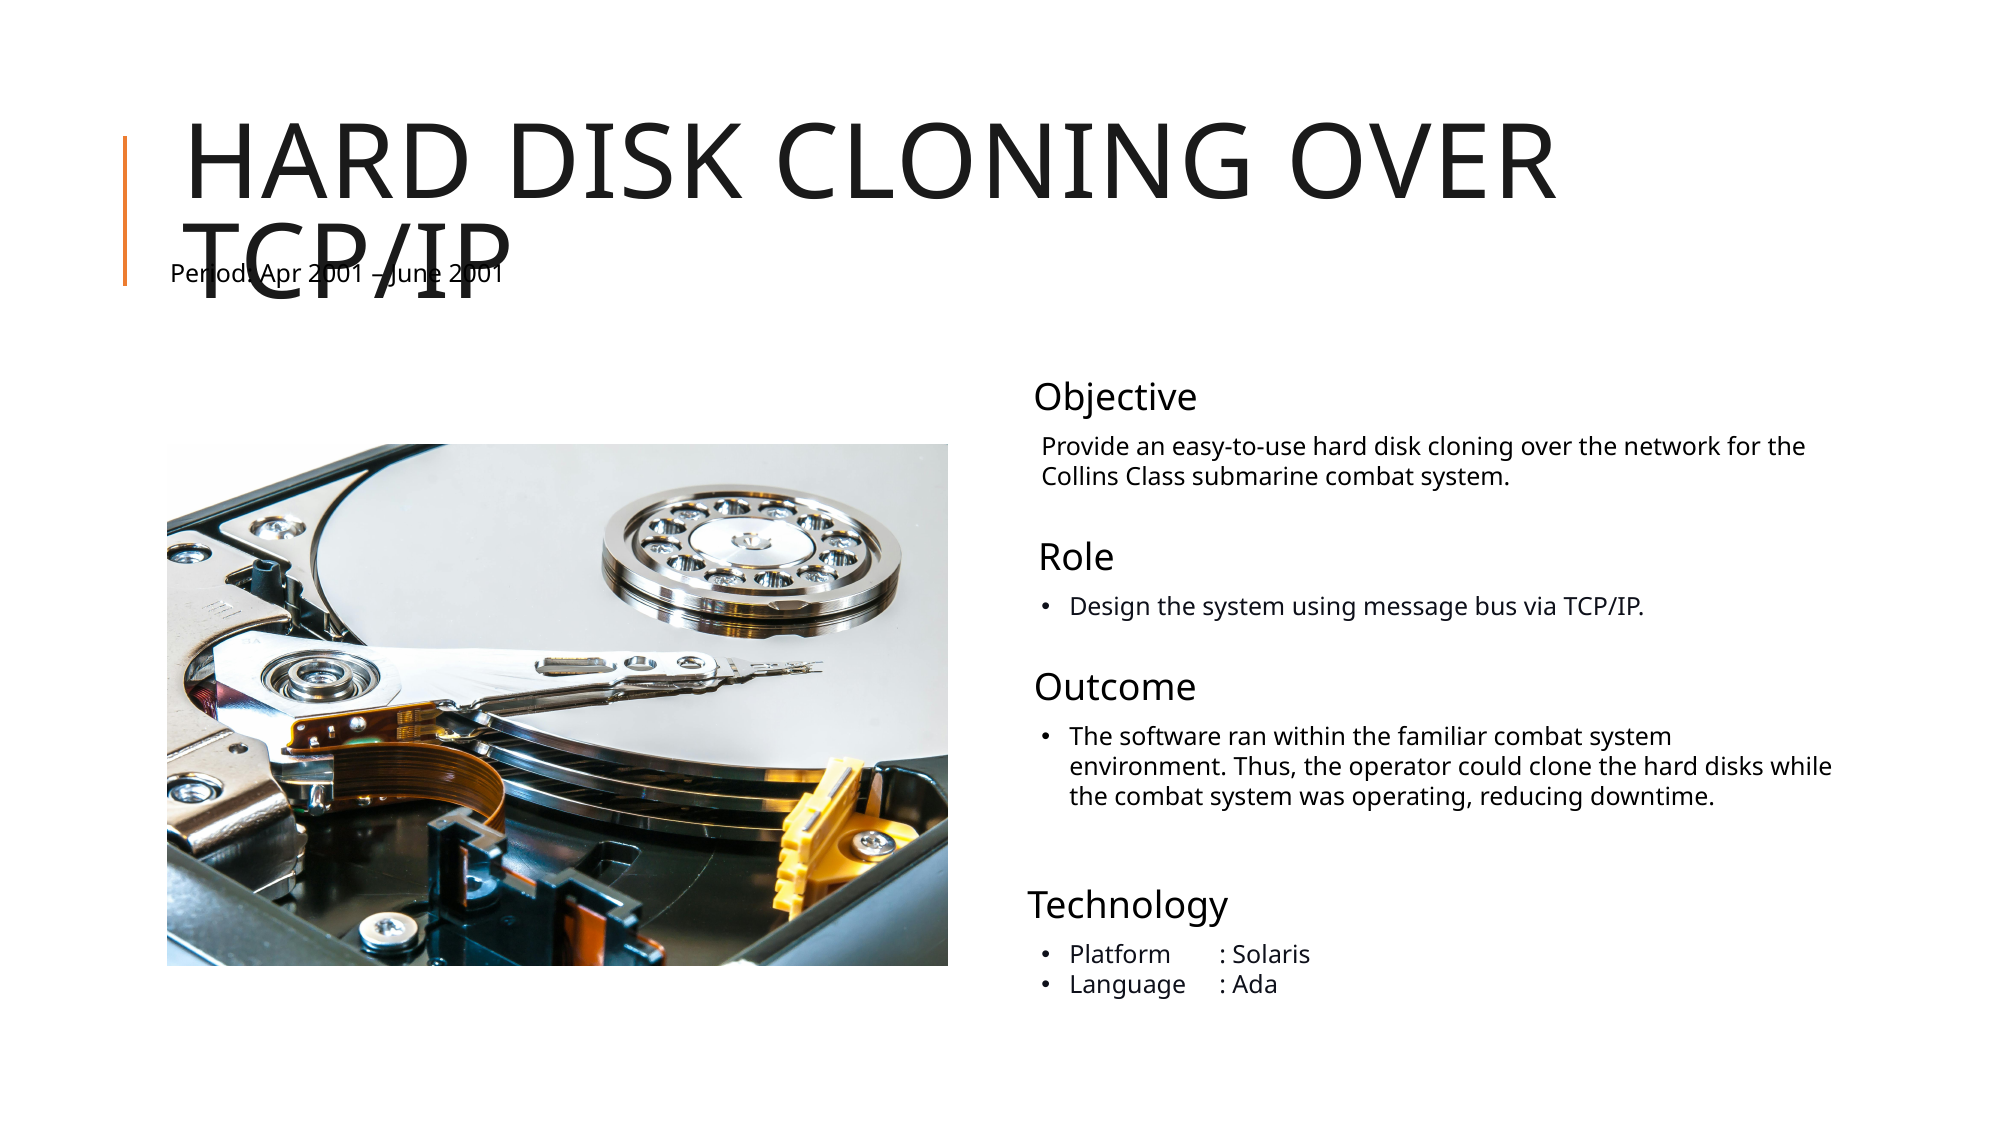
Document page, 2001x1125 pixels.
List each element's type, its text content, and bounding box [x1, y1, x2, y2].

text_box Provide an easy-to-use hard disk cloning over the network for the Collins Class submarine combat system. [1026, 422, 1850, 498]
text_box Outcome [1019, 655, 1212, 716]
text_box Platform : Solaris Language : Ada [1026, 931, 1959, 1006]
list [167, 444, 949, 966]
text_box Role [1023, 525, 1130, 586]
text_box Technology [1012, 873, 1244, 934]
text_box Period: Apr 2001 – June 2001 [155, 250, 521, 296]
text_box The software ran within the familiar combat system environment. Thus, the operator could clone the hard disks while the combat system was operating, reducing downtime. [1026, 713, 1850, 818]
text_box Design the system using message bus via TCP/IP. [1026, 583, 1959, 628]
text_box Objective [1018, 365, 1213, 426]
title Hard Disk Cloning Over TCP/IP [168, 96, 1763, 342]
